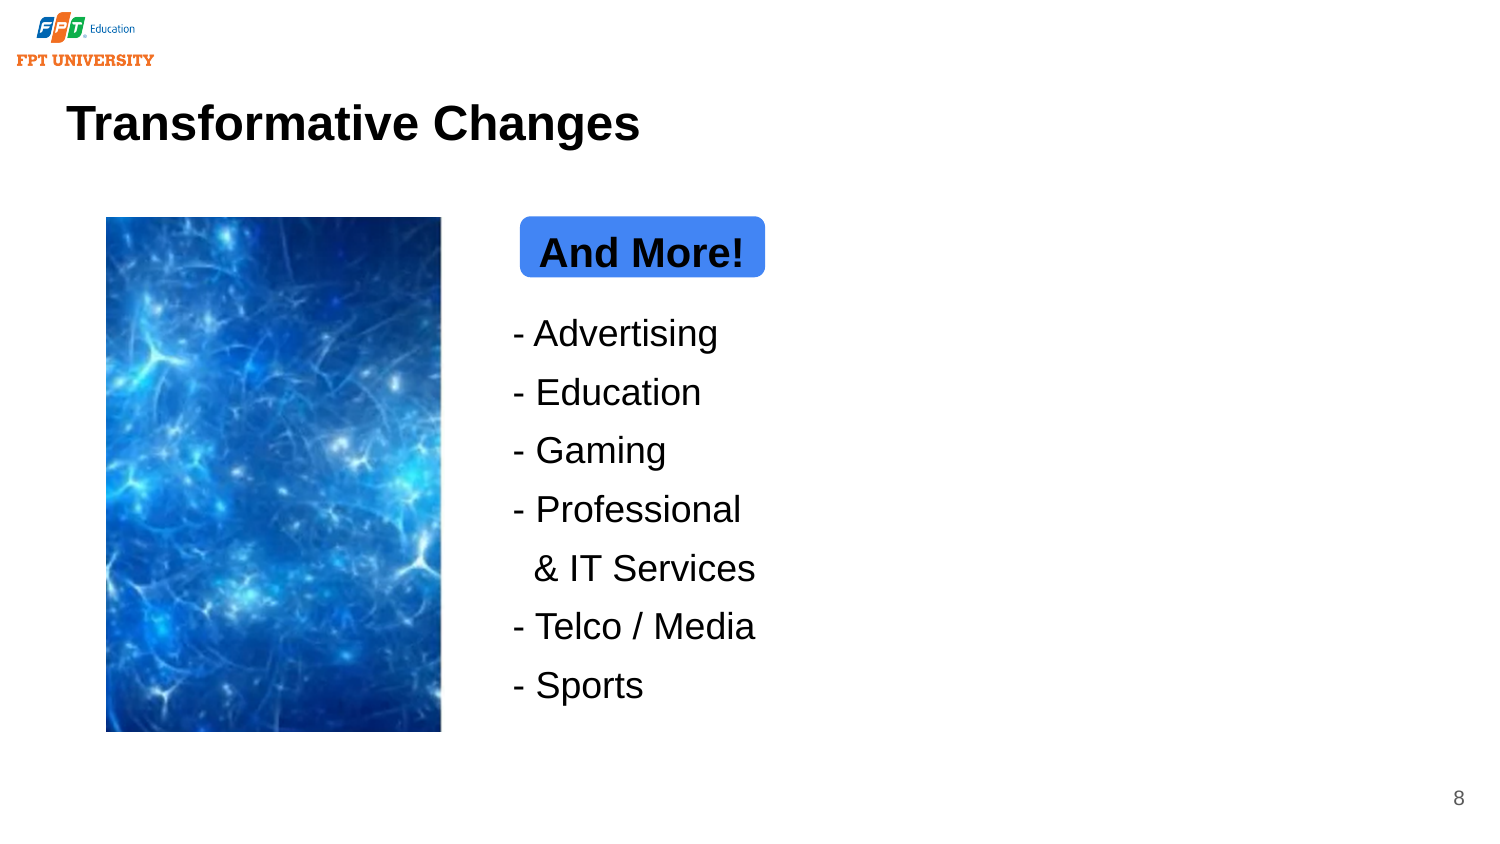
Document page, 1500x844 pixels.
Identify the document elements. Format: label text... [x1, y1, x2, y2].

text_box And More! [520, 217, 765, 277]
title Transformative Changes [51, 72, 1449, 167]
list - Advertising - Education - Gaming - Professional & IT Services - Telco / Media - Sports [497, 291, 823, 768]
picture [11, 1, 160, 77]
slide_number 8 [1389, 764, 1480, 830]
picture [105, 216, 445, 733]
